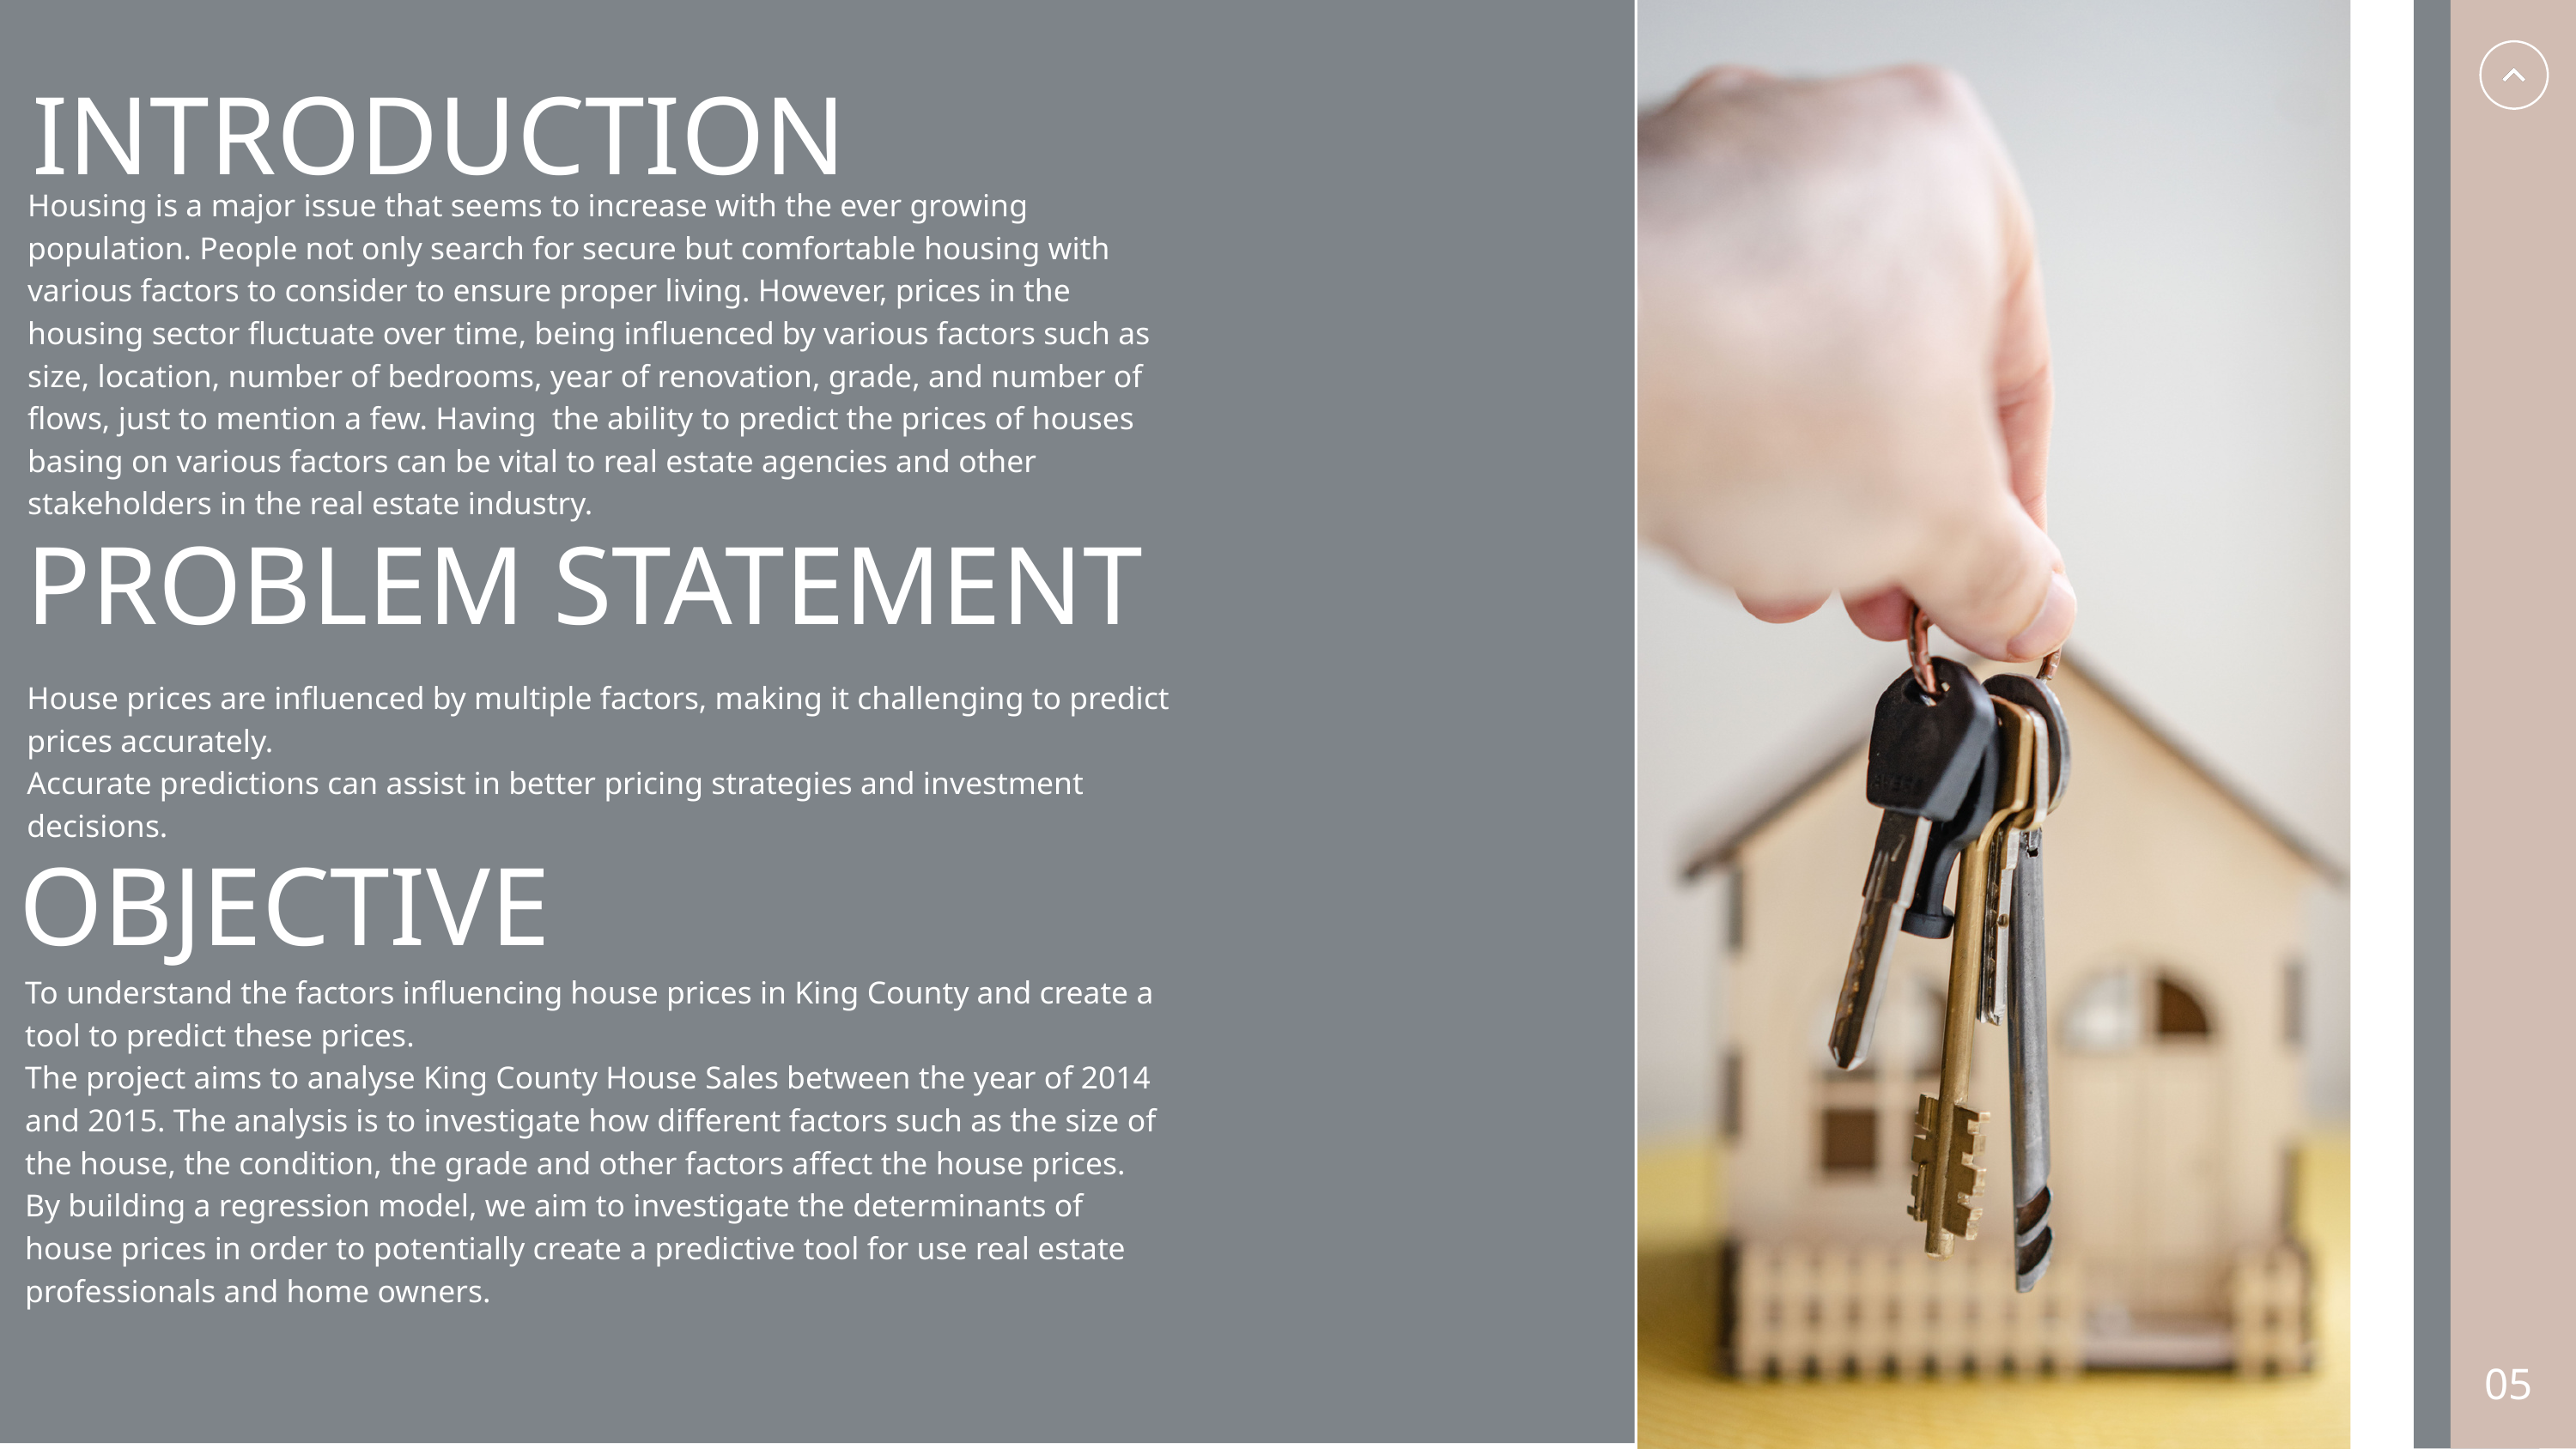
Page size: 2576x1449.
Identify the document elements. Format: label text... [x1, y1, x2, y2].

text_box House prices are influenced by multiple factors, making it challenging to predict prices accurately. Accurate predictions can assist in better pricing strategies and investment decisions. [27, 672, 1174, 809]
text_box PROBLEM STATEMENT [26, 489, 1255, 646]
text_box [1637, 0, 2351, 1449]
text_box [0, 0, 1635, 1444]
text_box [2479, 39, 2549, 111]
text_box To understand the factors influencing house prices in King County and create a tool to predict these prices. The project aims to analyse King County House Sales between the year of 2014 and 2015. The analysis is to investigate how different factors such as the size of the house, the condition, the grade and other factors affect the house prices. By building a regression model, we aim to investigate the determinants of house prices in order to potentially create a predictive tool for use real estate professionals and home owners. [25, 967, 1172, 1309]
text_box OBJECTIVE [19, 809, 1248, 967]
text_box INTRODUCTION [32, 39, 1261, 197]
text_box 05 [2484, 1349, 2576, 1409]
text_box [2450, 0, 2576, 1449]
text_box Housing is a major issue that seems to increase with the ever growing population. People not only search for secure but comfortable housing with various factors to consider to ensure proper living. However, prices in the housing sector fluctuate over time, being influenced by various factors such as size, location, number of bedrooms, year of renovation, grade, and number of flows, just to mention a few. Having the ability to predict the prices of houses basing on various factors can be vital to real estate agencies and other stakeholders in the real estate industry. [27, 180, 1175, 489]
text_box [2414, 0, 2450, 1449]
